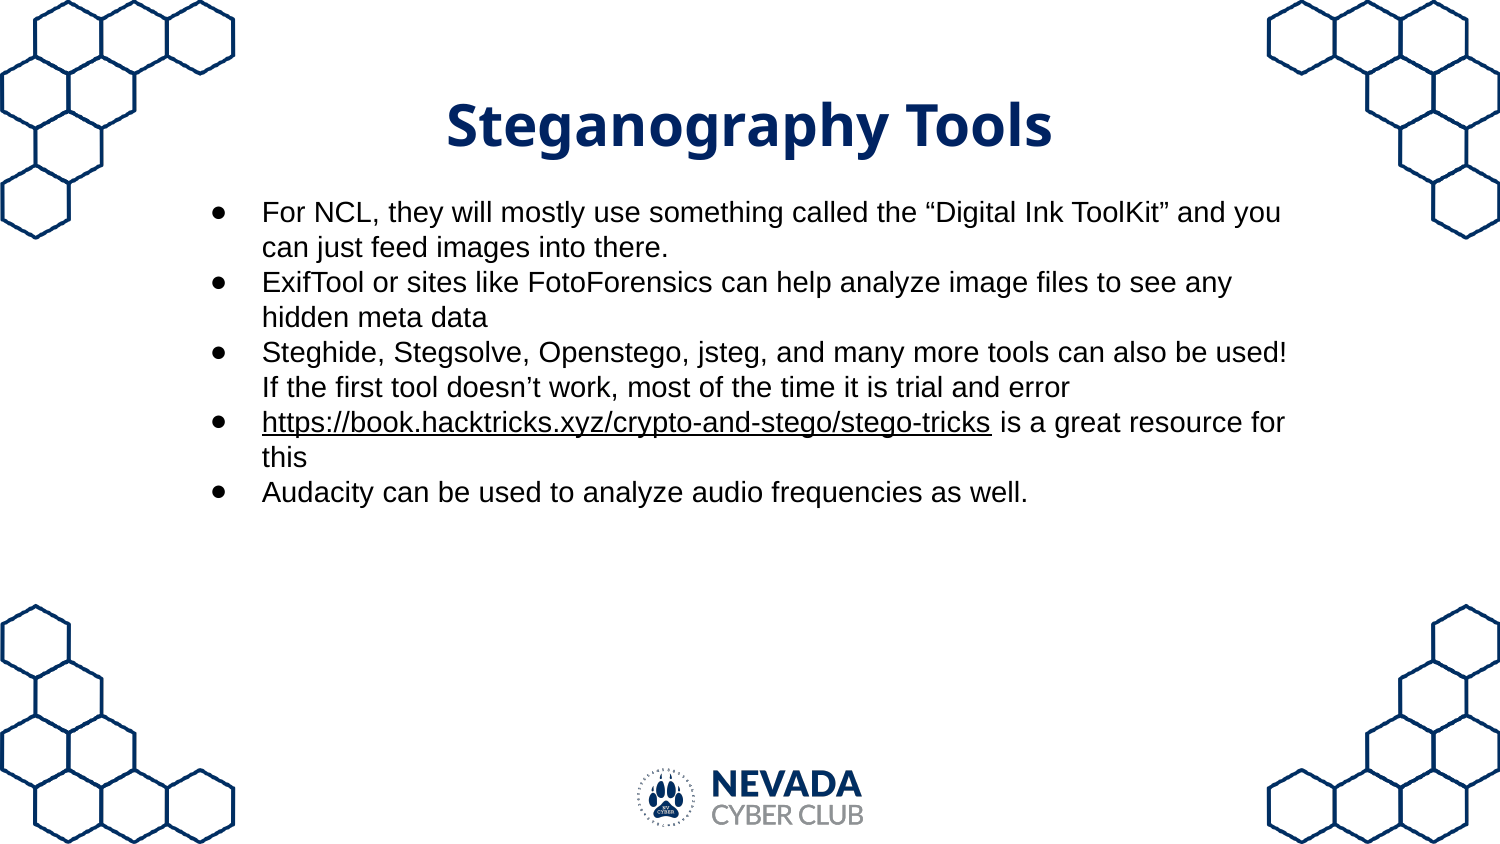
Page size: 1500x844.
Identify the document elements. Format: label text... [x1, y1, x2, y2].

text_box For NCL, they will mostly use something called the “Digital Ink ToolKit” and you can just feed images into there. ExifTool or sites like FotoForensics can help analyze image files to see any hidden meta data Steghide, Stegsolve, Openstego, jsteg, and many more tools can also be used! If the first tool doesn’t work, most of the time it is trial and error https://book.hacktricks.xyz/crypto-and-stego/stego-tricks is a great resource for this Audacity can be used to analyze audio frequencies as well. [172, 178, 1328, 559]
title Steganography Tools [134, 72, 1366, 167]
picture [0, 0, 1500, 844]
